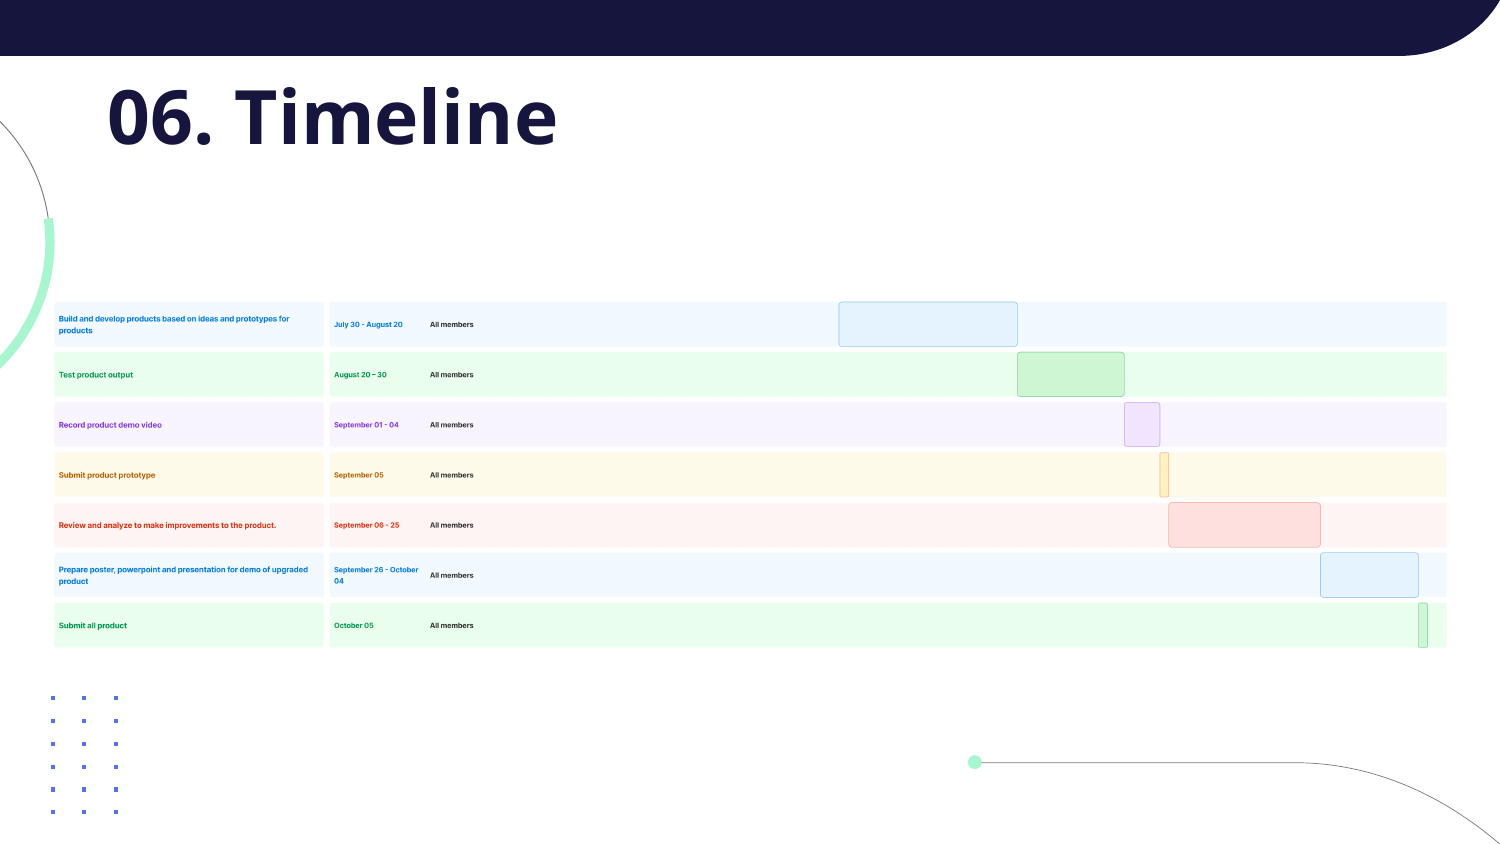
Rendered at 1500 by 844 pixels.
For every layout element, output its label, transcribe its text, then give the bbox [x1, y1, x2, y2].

picture [52, 299, 1447, 653]
text_box 06. Timeline [92, 54, 1133, 150]
